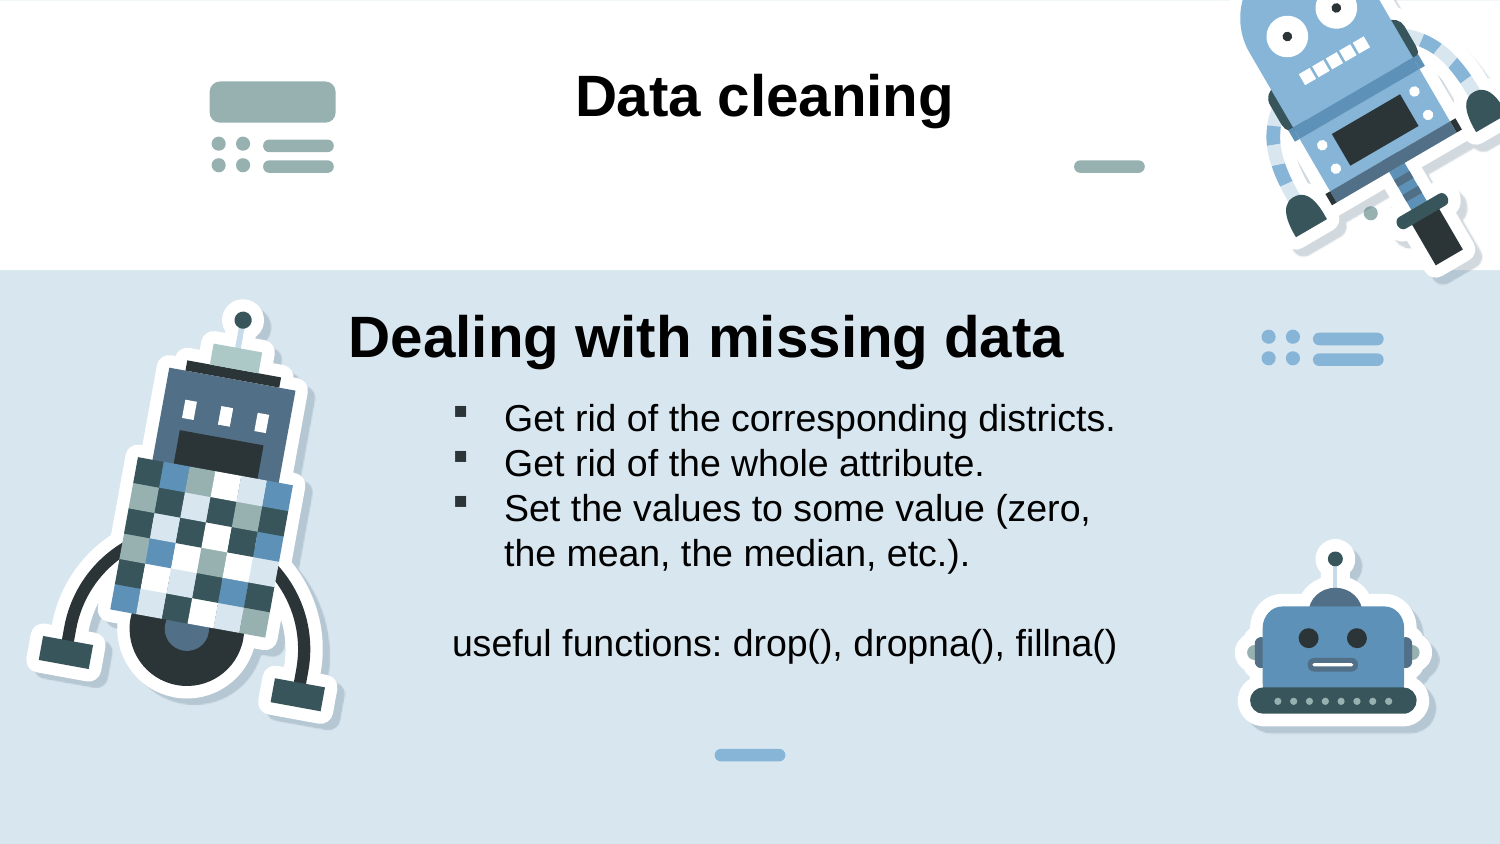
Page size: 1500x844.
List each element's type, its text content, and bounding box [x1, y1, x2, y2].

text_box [1246, 551, 1421, 715]
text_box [1236, 0, 1483, 282]
subtitle Get rid of the corresponding districts. Get rid of the whole attribute. Set the values to some value (zero, the mean, the median, etc.). useful functions: drop(), dropna(), fillna() [414, 406, 1167, 522]
title Data cleaning [202, 43, 1231, 165]
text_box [70, 308, 358, 689]
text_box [1261, 329, 1384, 367]
text_box Dealing with missing data [145, 284, 1269, 406]
